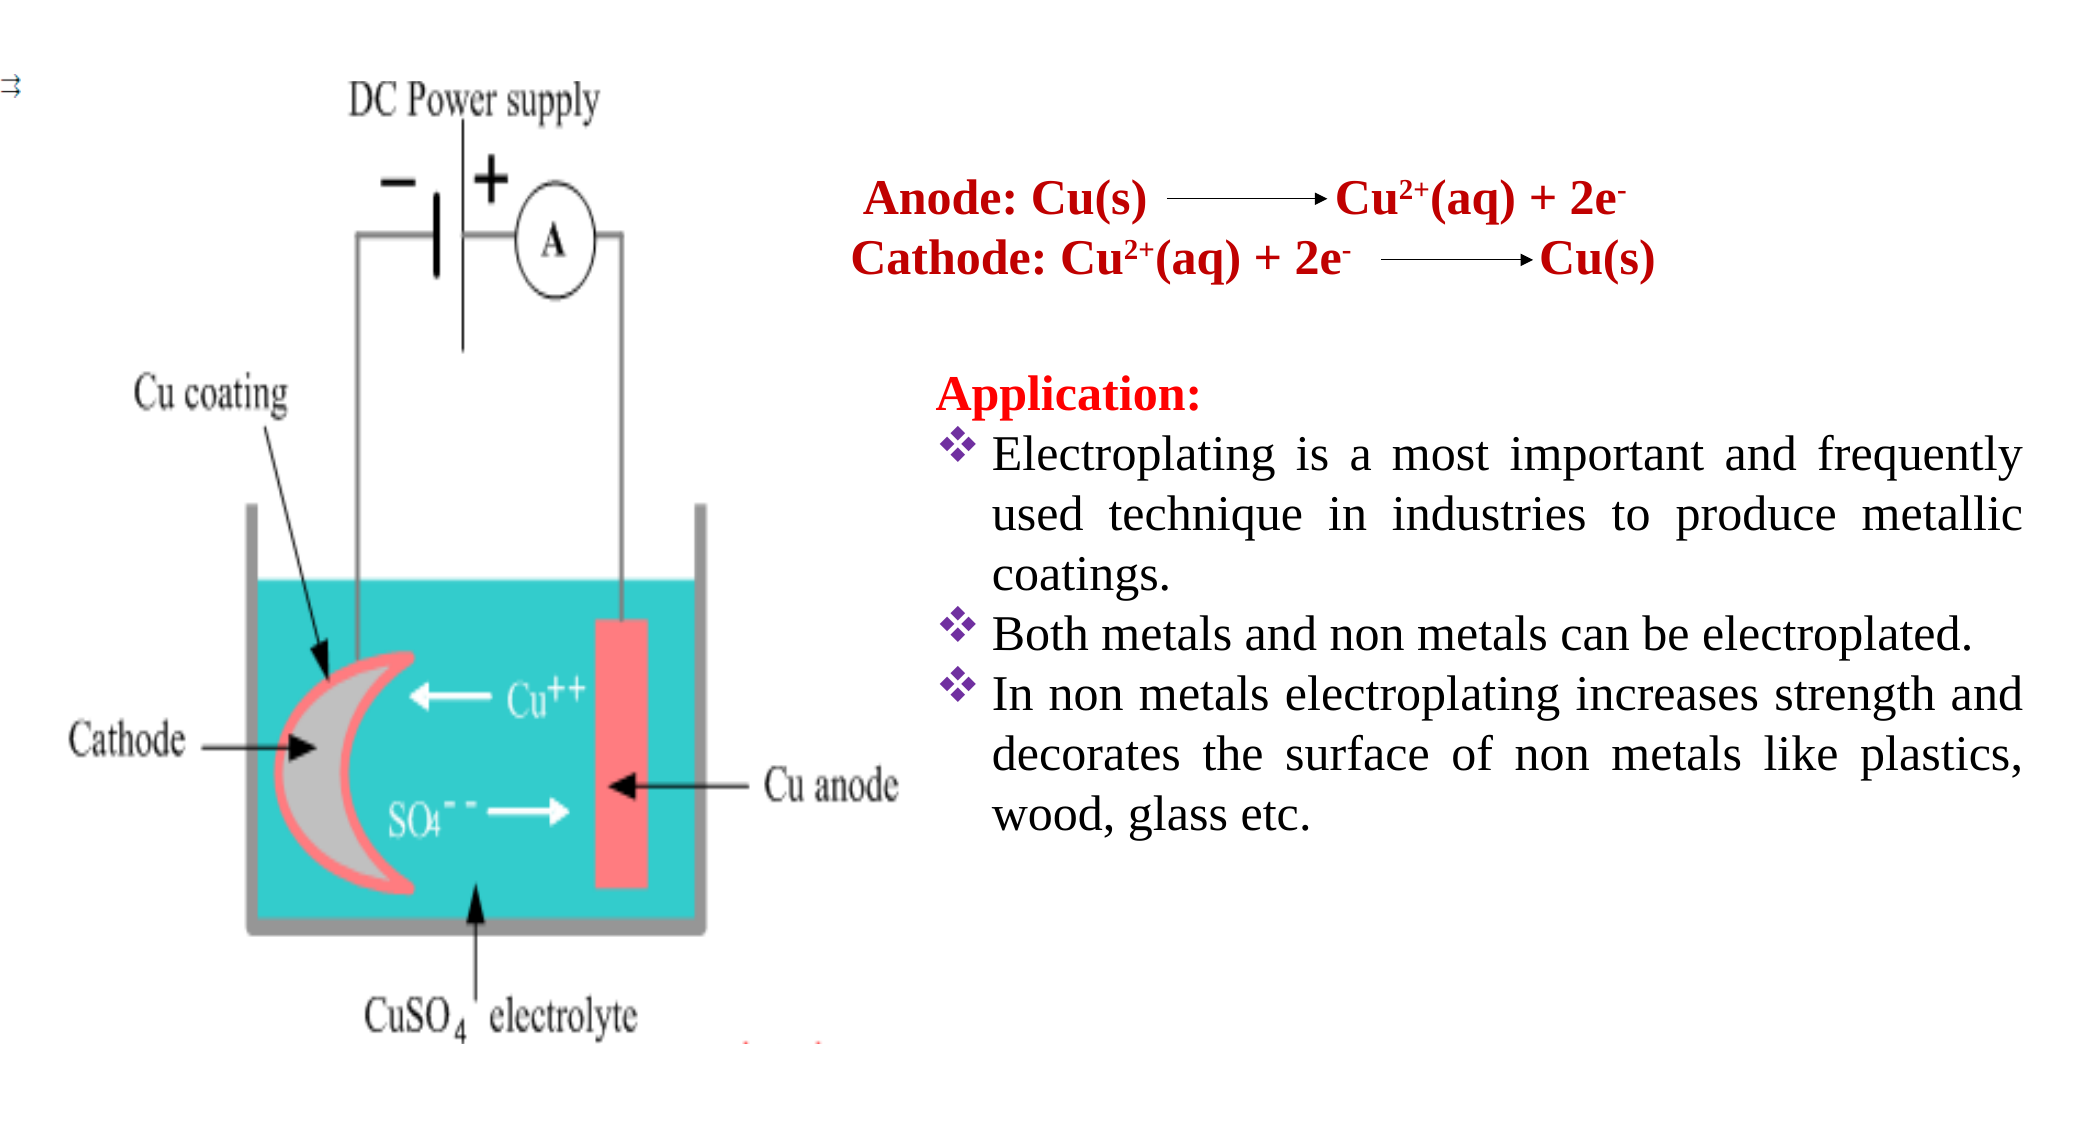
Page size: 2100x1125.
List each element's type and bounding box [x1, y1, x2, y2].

picture [0, 74, 21, 98]
picture [53, 81, 916, 1044]
text_box [835, 155, 2039, 853]
